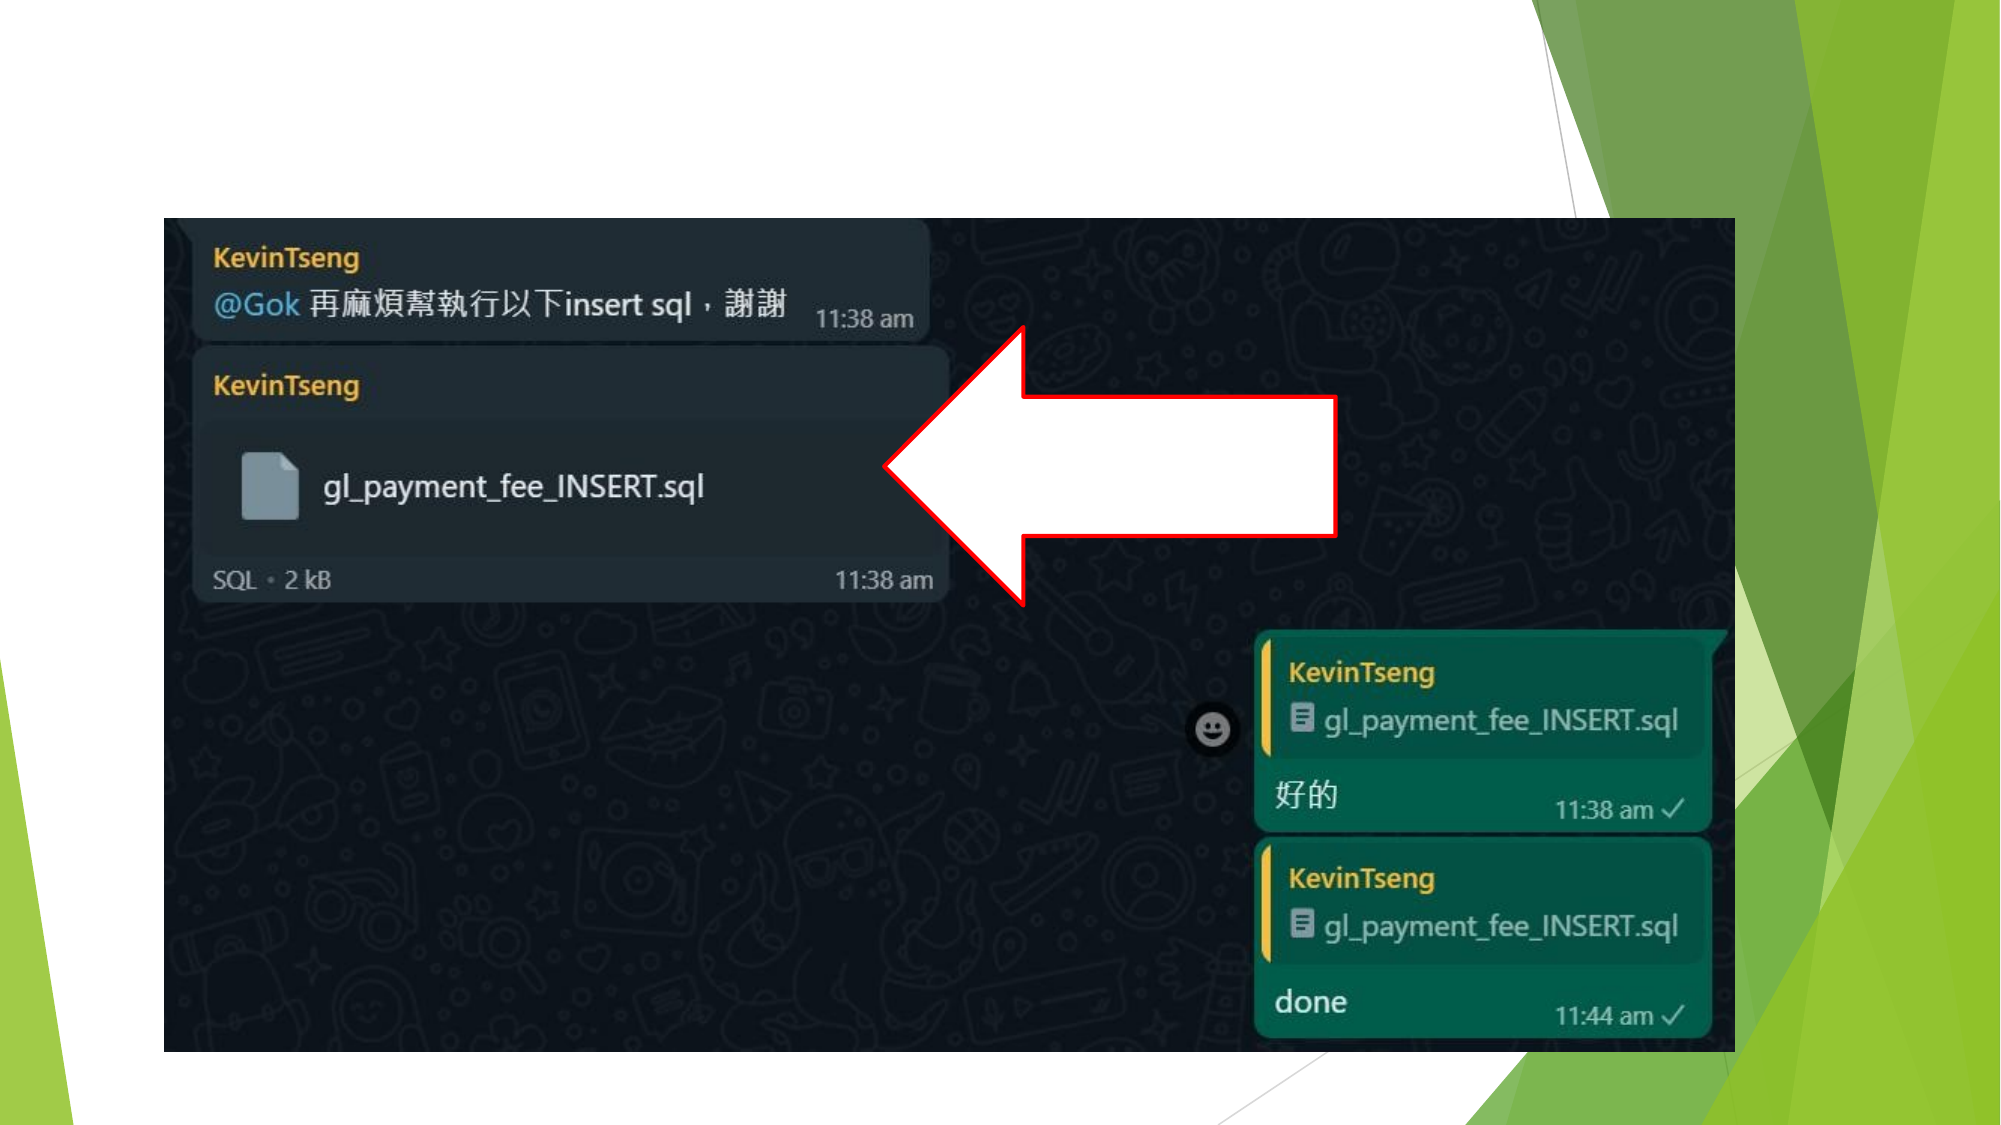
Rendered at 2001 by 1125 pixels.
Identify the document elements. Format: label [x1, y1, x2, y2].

text_box [164, 218, 1735, 1052]
